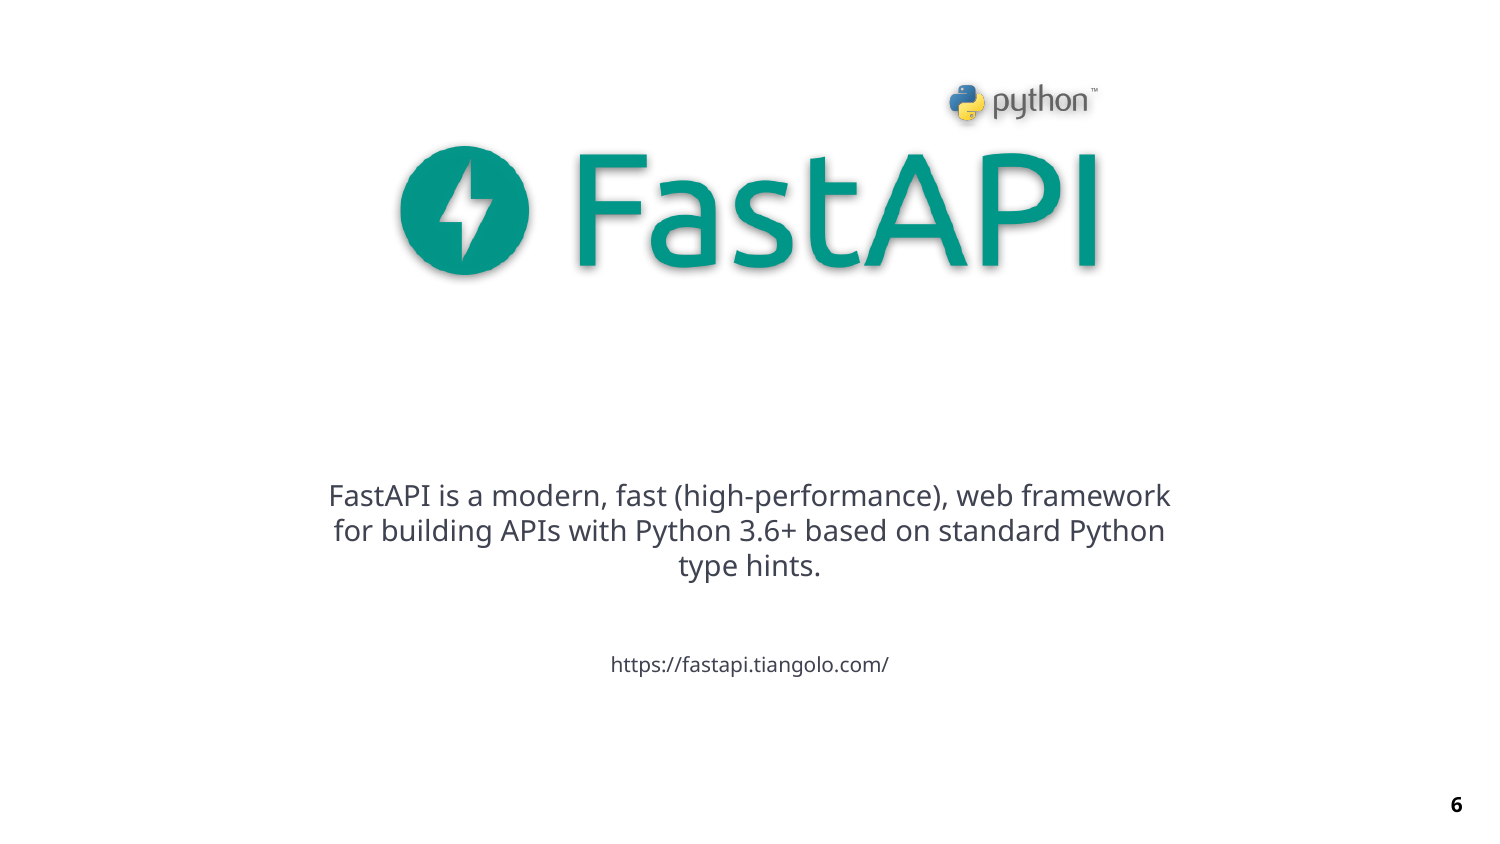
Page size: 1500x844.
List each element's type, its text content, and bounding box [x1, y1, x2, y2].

text_box FastAPI is a modern, fast (high-performance), web framework for building APIs with Python 3.6+ based on standard Python type hints. https://fastapi.tiangolo.com/ [301, 461, 1199, 692]
text_box 6 [1415, 778, 1498, 830]
picture [392, 82, 1108, 287]
